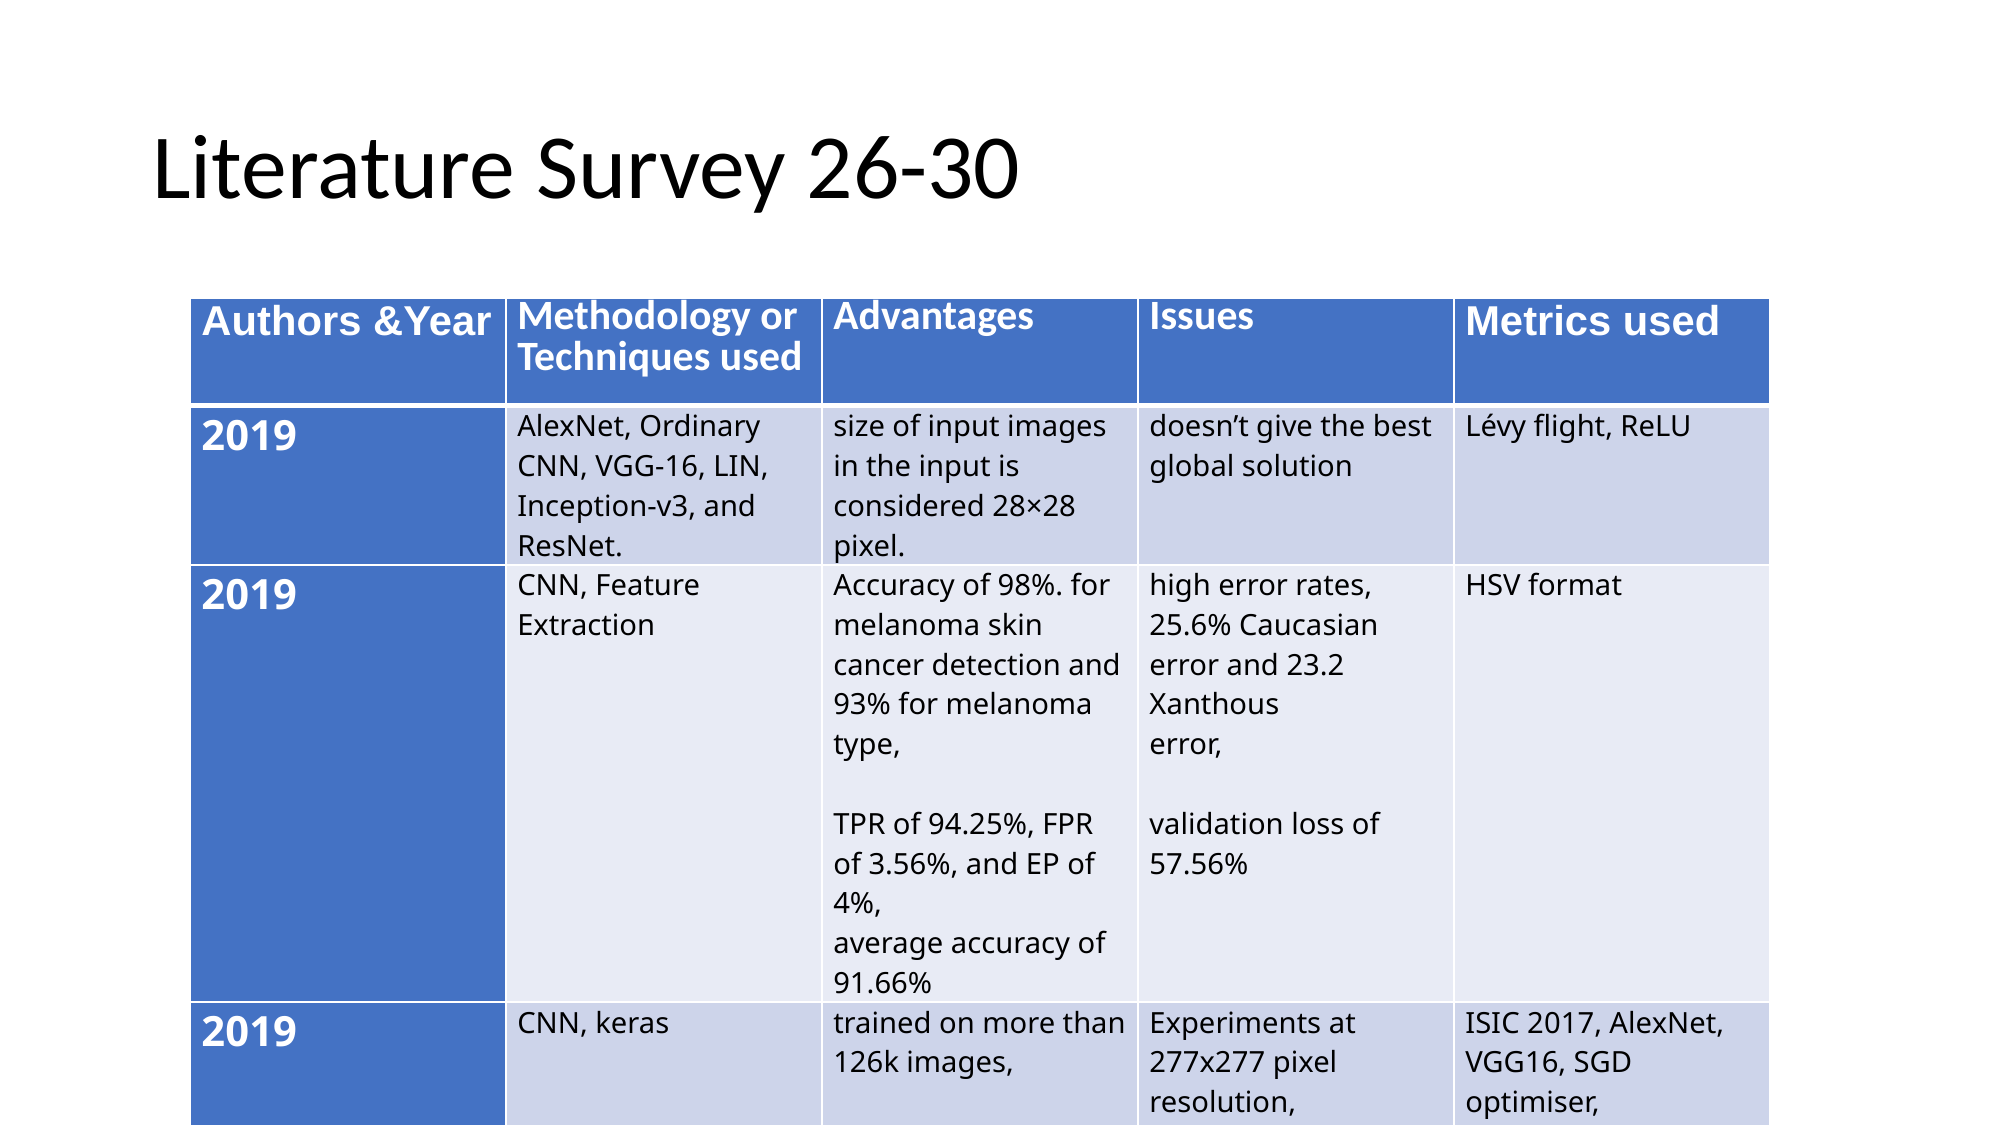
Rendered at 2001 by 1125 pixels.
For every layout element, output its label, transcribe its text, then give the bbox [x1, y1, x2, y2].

table_cell size of input images in the input is considered 28×28 pixel. [823, 408, 1137, 564]
table_cell CNN, keras [507, 1003, 821, 1125]
table_cell trained on more than 126k images, higher image augmentation (24x) and image resolution (1k), the same performances can be achieved using less than 5000 images, No impact of image resize filters [823, 1003, 1137, 1125]
table_header Issues [1139, 299, 1453, 403]
table_cell CNN, Feature Extraction [507, 566, 821, 1001]
table_cell high error rates, 25.6% Caucasian error and 23.2 Xanthous error, validation loss of 57.56% [1139, 566, 1453, 1001]
table_header Metrics used [1455, 299, 1769, 403]
table_cell AlexNet, Ordinary CNN, VGG-16, LIN, Inception-v3, and ResNet. [507, 408, 821, 564]
table_cell 2019 [191, 1003, 505, 1125]
table_header Methodology or Techniques used [507, 299, 821, 403]
table_cell Accuracy of 98%. for melanoma skin cancer detection and 93% for melanoma type, TPR of 94.25%, FPR of 3.56%, and EP of 4%, average accuracy of 91.66% [823, 566, 1137, 1001]
table_cell Lévy flight, ReLU [1455, 408, 1769, 564]
table_cell HSV format [1455, 566, 1769, 1001]
table_header Authors &Year [191, 299, 505, 403]
table_cell 2019 [191, 408, 505, 564]
table_header Advantages [823, 299, 1137, 403]
table_cell doesn’t give the best global solution [1139, 408, 1453, 564]
table_cell ISIC 2017, AlexNet, VGG16, SGD optimiser, [1455, 1003, 1769, 1125]
table_cell Experiments at 277x277 pixel resolution, Experiments without transfer learning [1139, 1003, 1453, 1125]
table_cell 2019 [191, 566, 505, 1001]
title Literature Survey 26-30 [137, 59, 1863, 278]
